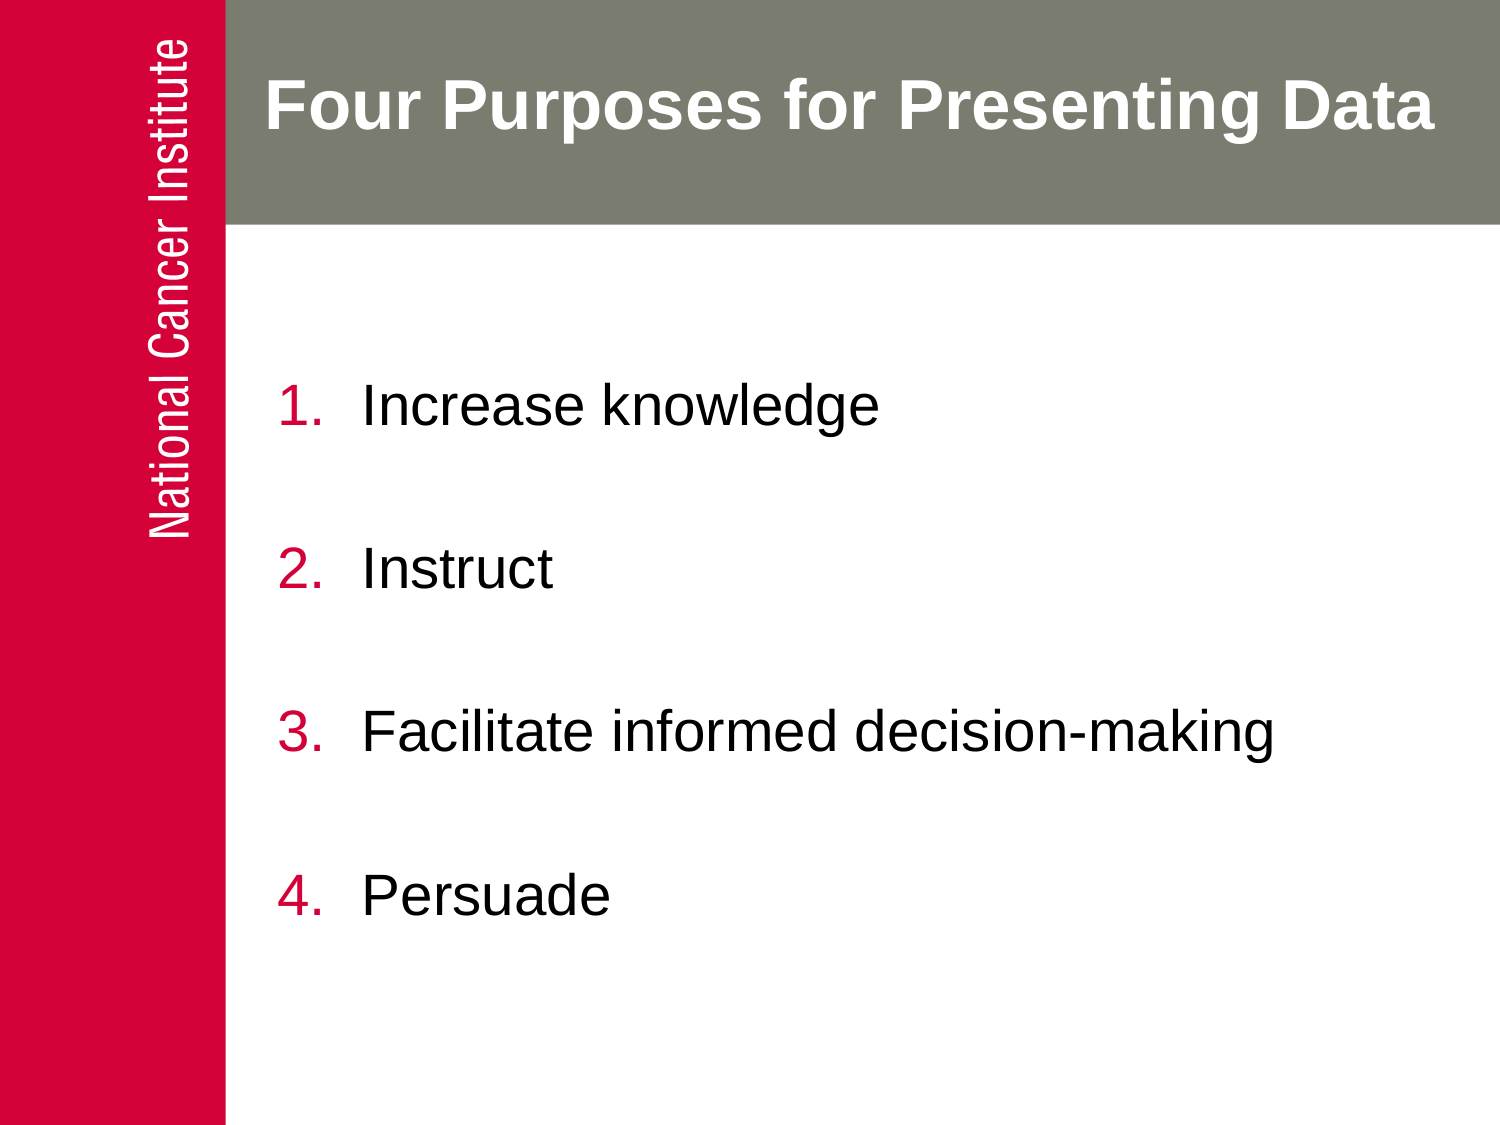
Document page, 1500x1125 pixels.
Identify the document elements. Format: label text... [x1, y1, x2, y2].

title Four Purposes for Presenting Data [249, 49, 1463, 238]
picture [0, 0, 1500, 1125]
list Increase knowledge Instruct Facilitate informed decision-making Persuade [262, 287, 1463, 951]
